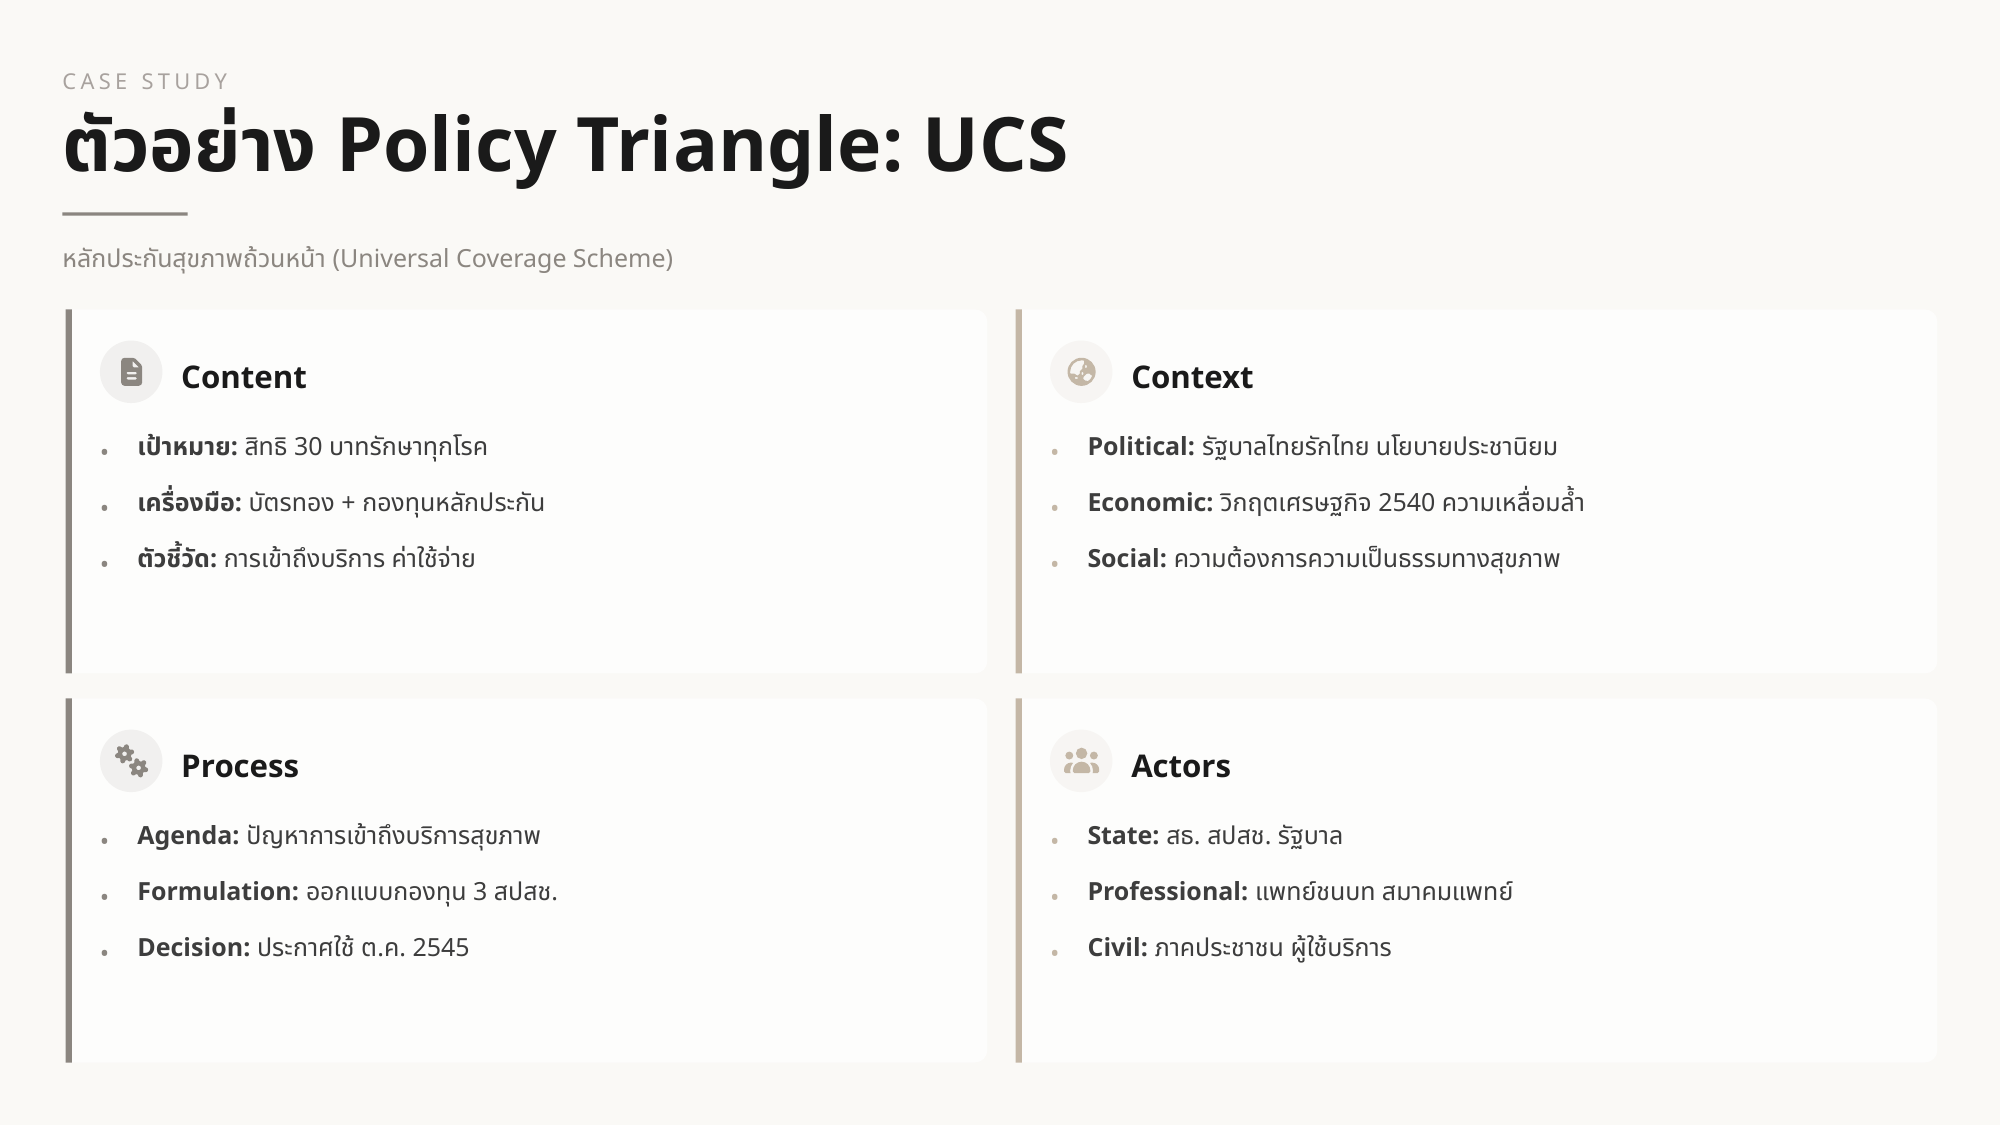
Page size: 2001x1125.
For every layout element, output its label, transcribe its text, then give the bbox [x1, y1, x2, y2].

text_box เครื่องมือ: บัตรทอง + กองทุนหลักประกัน [137, 478, 571, 516]
text_box Decision: ประกาศใช้ ต.ค. 2545 [137, 923, 485, 961]
text_box • [1050, 484, 1088, 522]
text_box เป้าหมาย: สิทธิ 30 บาทรักษาทุกโรค [137, 421, 532, 460]
text_box Agenda: ปัญหาการเข้าถึงบริการสุขภาพ [137, 810, 558, 849]
text_box Political: รัฐบาลไทยรักไทย นโยบายประชานิยม [1087, 421, 1589, 460]
text_box [1049, 340, 1113, 404]
text_box Social: ความต้องการความเป็นธรรมทางสุขภาพ [1087, 534, 1579, 572]
text_box [1065, 751, 1074, 760]
text_box [72, 698, 988, 1063]
text_box [129, 758, 149, 778]
text_box [72, 309, 988, 674]
text_box [65, 309, 72, 674]
text_box ตัวอย่าง Policy Triangle: UCS [62, 112, 1975, 188]
text_box [1075, 747, 1088, 760]
text_box [1015, 698, 1022, 1063]
text_box Professional: แพทย์ชนบท สมาคมแพทย์ [1087, 867, 1527, 905]
text_box CASE STUDY [62, 62, 1949, 94]
text_box [1049, 729, 1113, 793]
text_box [1022, 309, 1938, 674]
text_box Context [1131, 350, 1260, 394]
text_box [65, 698, 72, 1063]
text_box State: สธ. สปสช. รัฐบาล [1087, 810, 1358, 849]
text_box • [1050, 428, 1088, 466]
text_box Content [181, 350, 313, 394]
text_box Economic: วิกฤตเศรษฐกิจ 2540 ความเหลื่อมล้ำ [1087, 478, 1605, 516]
text_box • [1050, 817, 1088, 855]
text_box • [99, 929, 138, 968]
text_box [1067, 357, 1096, 386]
text_box • [99, 817, 138, 855]
text_box [115, 744, 135, 764]
text_box ตัวชี้วัด: การเข้าถึงบริการ ค่าใช้จ่าย [137, 534, 510, 572]
text_box [121, 357, 143, 386]
text_box • [1050, 929, 1088, 968]
text_box [1022, 698, 1938, 1063]
text_box Process [181, 739, 310, 783]
text_box [99, 340, 163, 404]
text_box [1064, 761, 1091, 774]
text_box [1089, 751, 1098, 760]
text_box • [99, 484, 138, 522]
text_box • [99, 428, 138, 466]
text_box Formulation: ออกแบบกองทุน 3 สปสช. [137, 867, 564, 905]
text_box หลักประกันสุขภาพถ้วนหน้า (Universal Coverage Scheme) [62, 234, 1950, 272]
text_box [1090, 762, 1100, 774]
text_box [62, 212, 188, 216]
text_box • [99, 540, 138, 579]
text_box Actors [1131, 739, 1239, 783]
text_box [99, 729, 163, 793]
text_box • [1050, 540, 1088, 579]
text_box [1015, 309, 1022, 674]
text_box • [1050, 873, 1088, 911]
text_box Civil: ภาคประชาชน ผู้ใช้บริการ [1087, 923, 1416, 961]
text_box • [99, 873, 138, 911]
